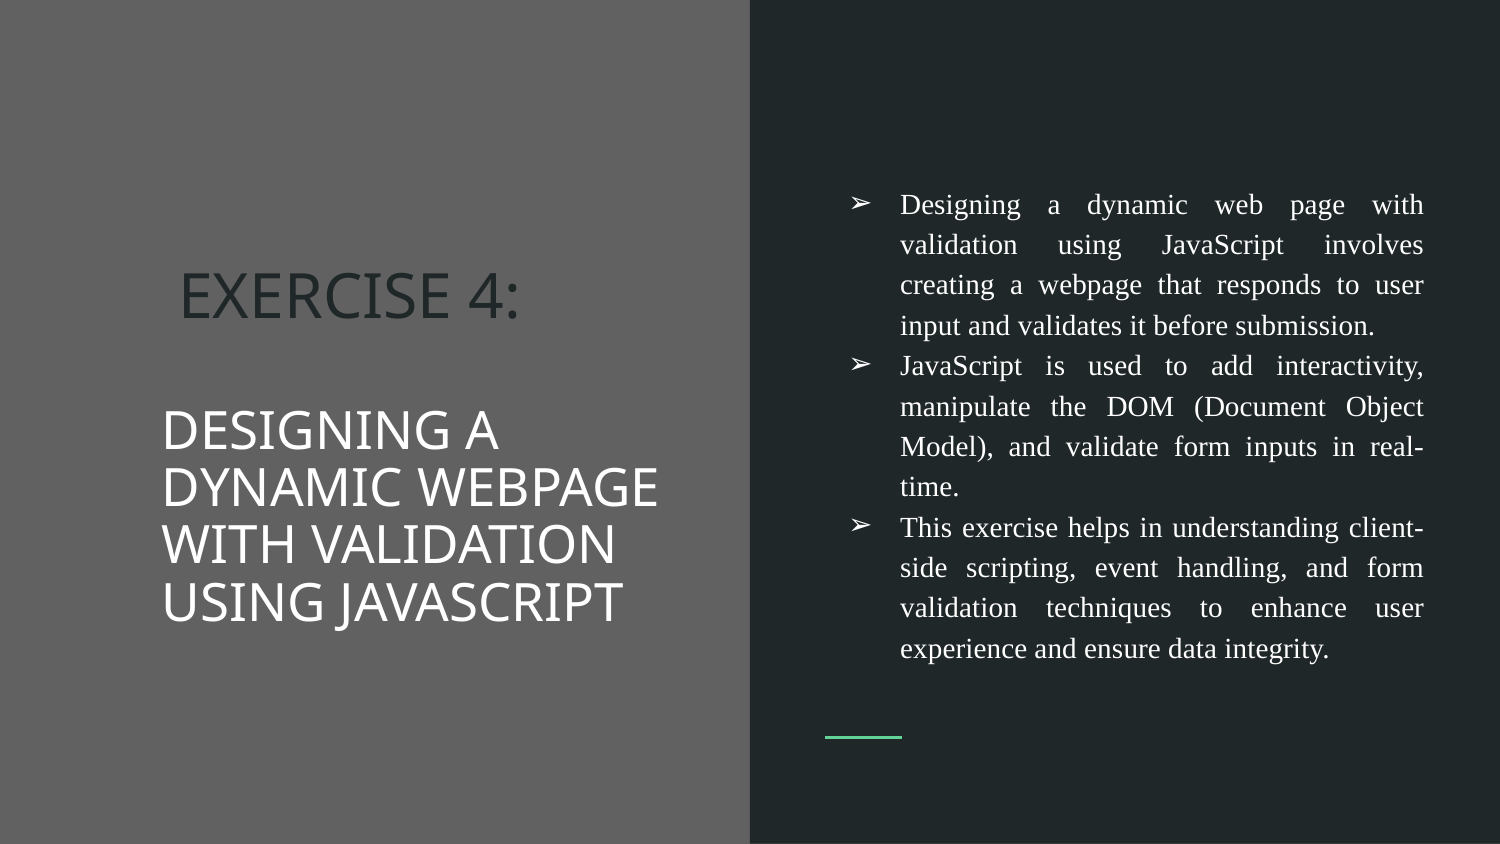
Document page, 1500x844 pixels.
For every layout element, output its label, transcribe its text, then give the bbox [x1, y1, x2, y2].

title EXERCISE 4: [18, 195, 682, 346]
subtitle DESIGNING A DYNAMIC WEBPAGE WITH VALIDATION USING JAVASCRIPT [146, 388, 714, 610]
list Designing a dynamic web page with validation using JavaScript involves creating a webpage that responds to user input and validates it before submission. JavaScript is used to add interactivity, manipulate the DOM (Document Object Model), and validate form inputs in real-time. This exercise helps in understanding client-side scripting, event handling, and form validation techniques to enhance user experience and ensure data integrity. [810, 118, 1440, 725]
